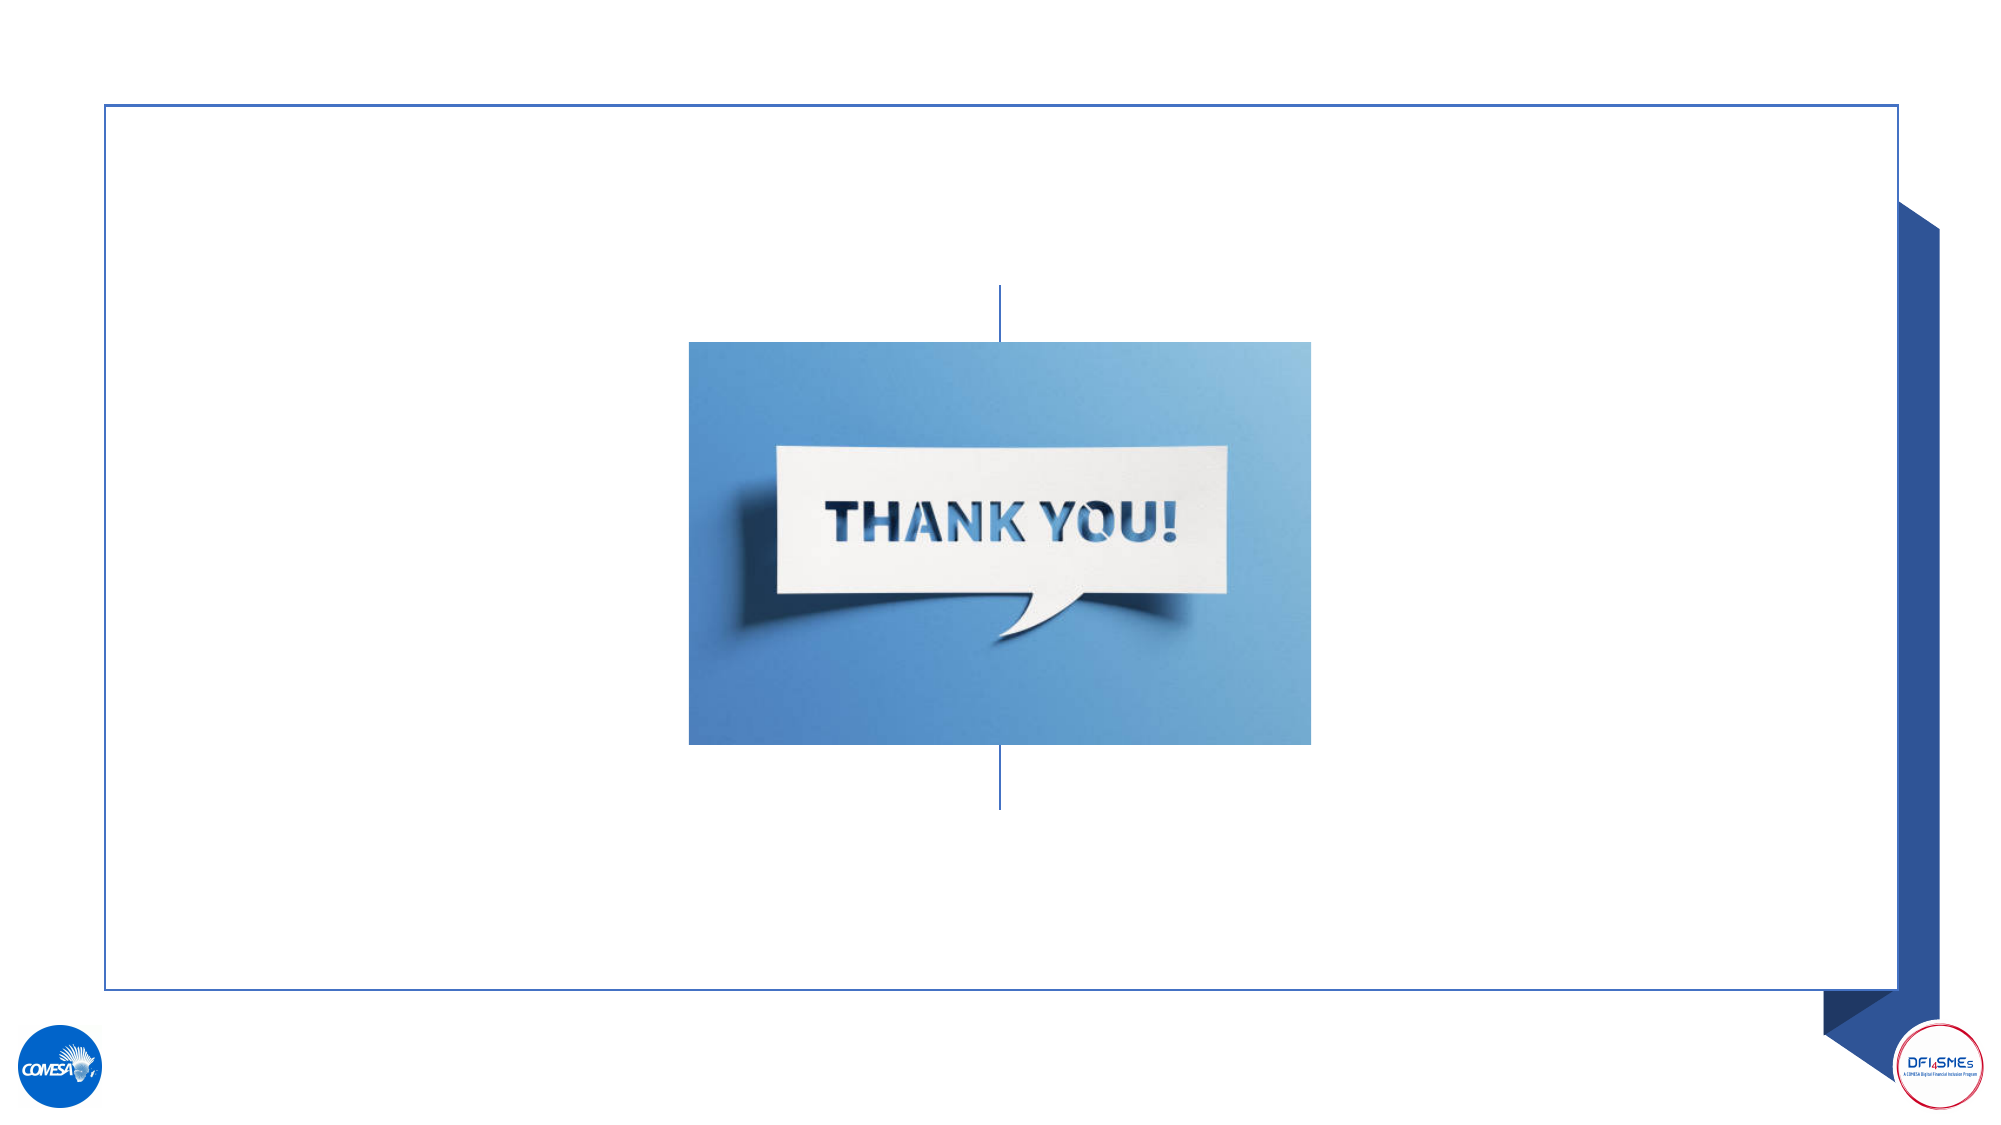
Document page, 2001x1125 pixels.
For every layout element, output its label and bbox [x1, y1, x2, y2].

picture [688, 342, 1312, 745]
text_box [18, 1019, 1988, 1115]
text_box [1823, 990, 1893, 1018]
text_box [1853, 201, 1940, 1018]
text_box [104, 105, 1899, 990]
